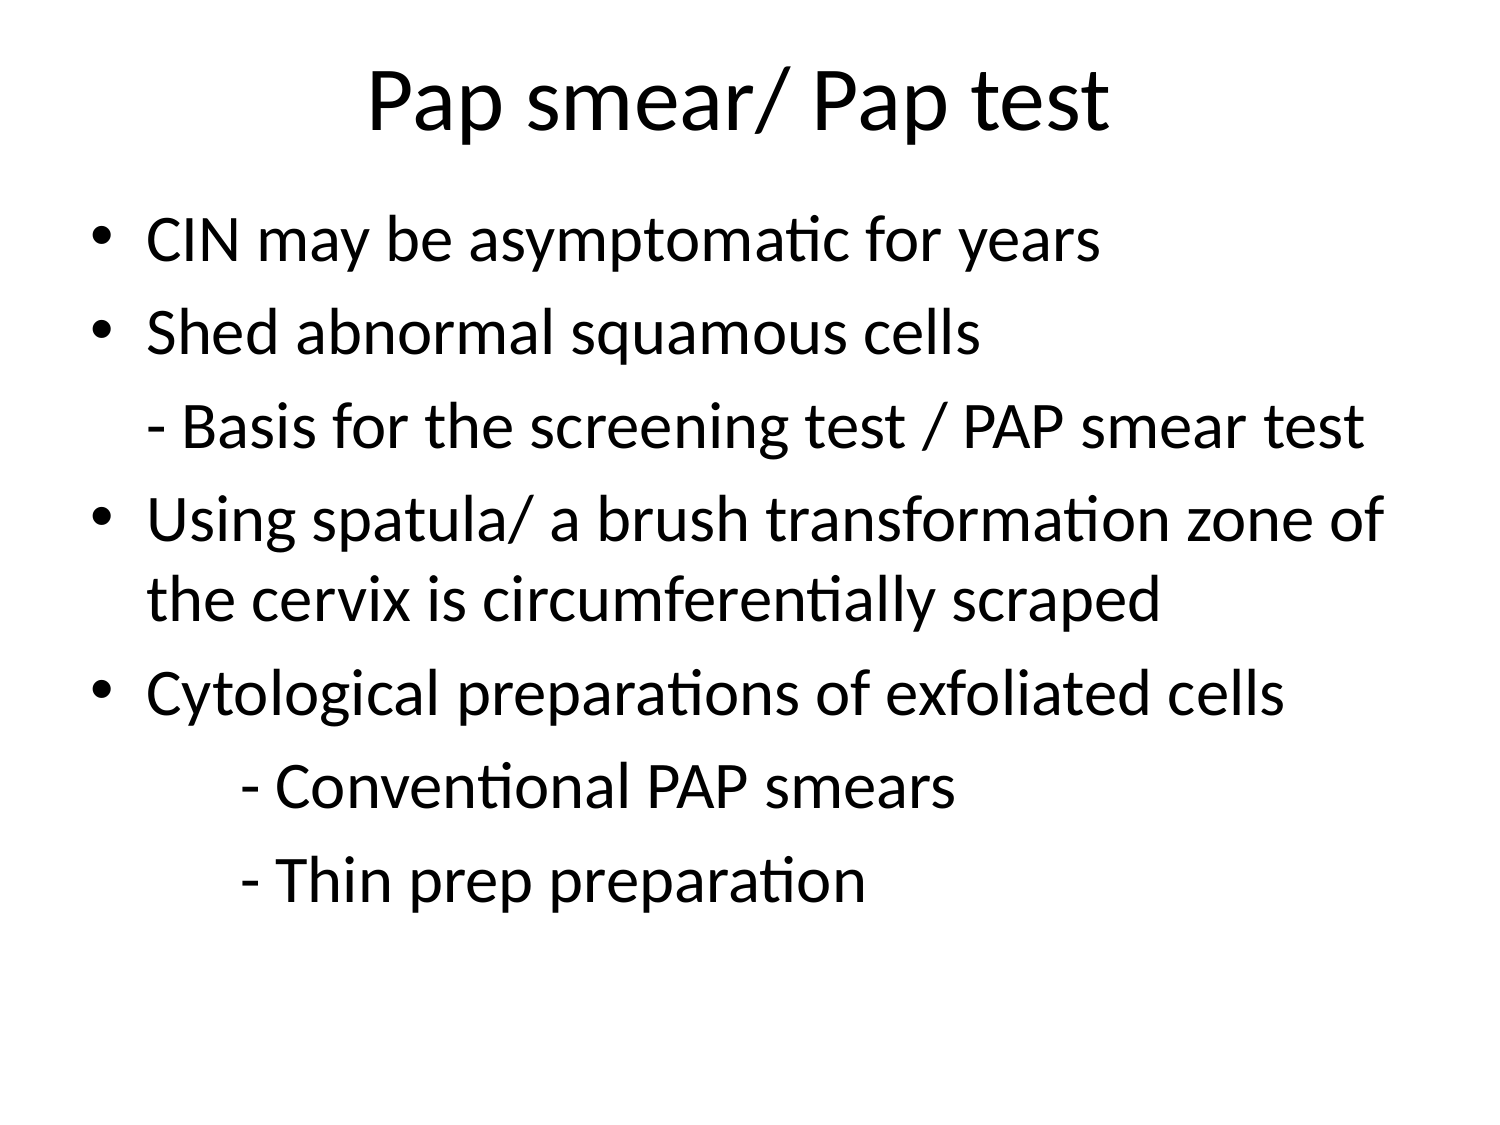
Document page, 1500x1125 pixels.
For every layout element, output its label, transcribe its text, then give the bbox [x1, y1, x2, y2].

title Pap smear/ Pap test [620, 0, 1425, 187]
text_box [25, 0, 620, 321]
list CIN may be asymptomatic for years Shed abnormal squamous cells - Basis for the screening test / PAP smear test Using spatula/ a brush transformation zone of the cervix is circumferentially scraped Cytological preparations of exfoliated cells - Conventional PAP smears - Thin prep preparation [75, 187, 1500, 1125]
